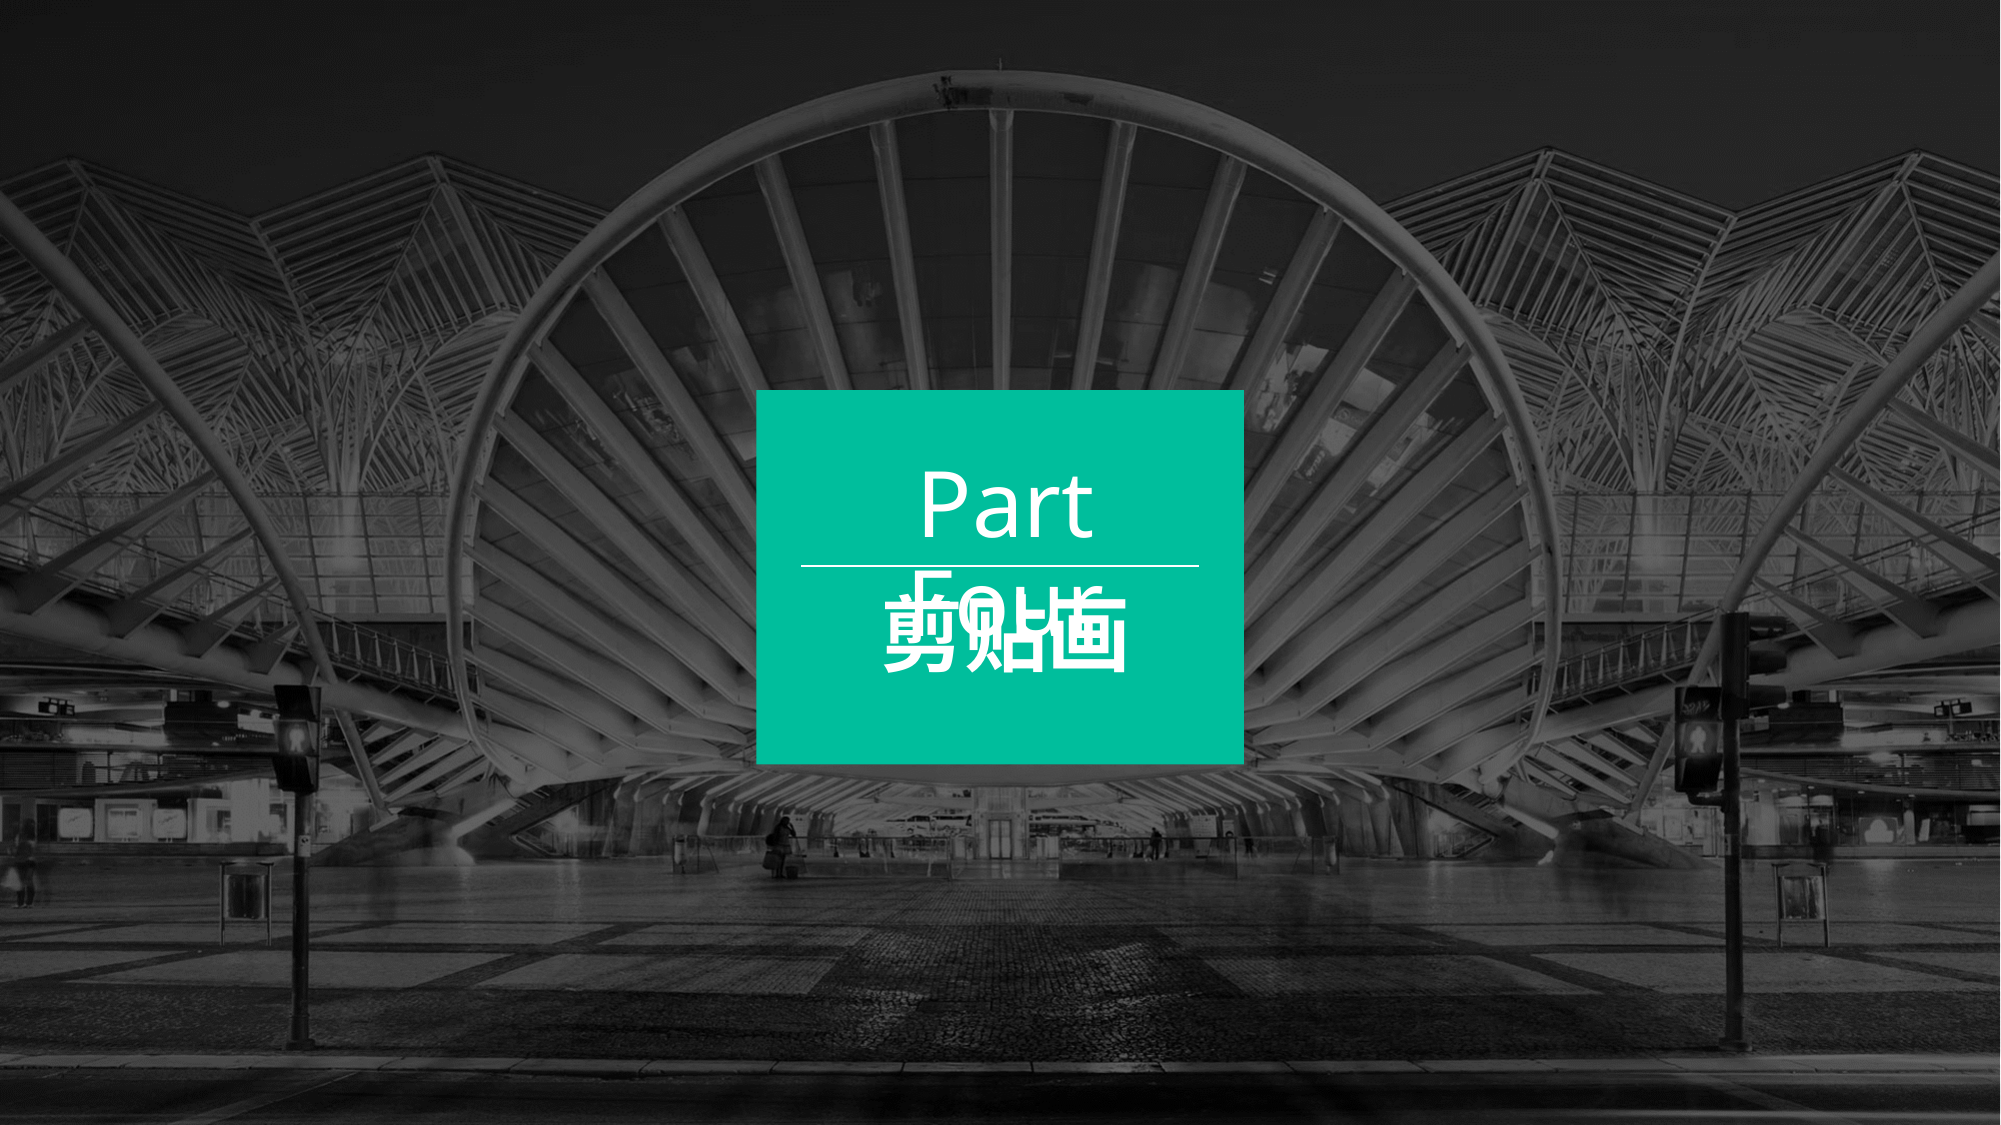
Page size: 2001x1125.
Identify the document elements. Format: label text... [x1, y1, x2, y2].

picture [0, 0, 2001, 1125]
list 剪贴画 [864, 586, 1148, 693]
list Part Four [794, 450, 1217, 566]
